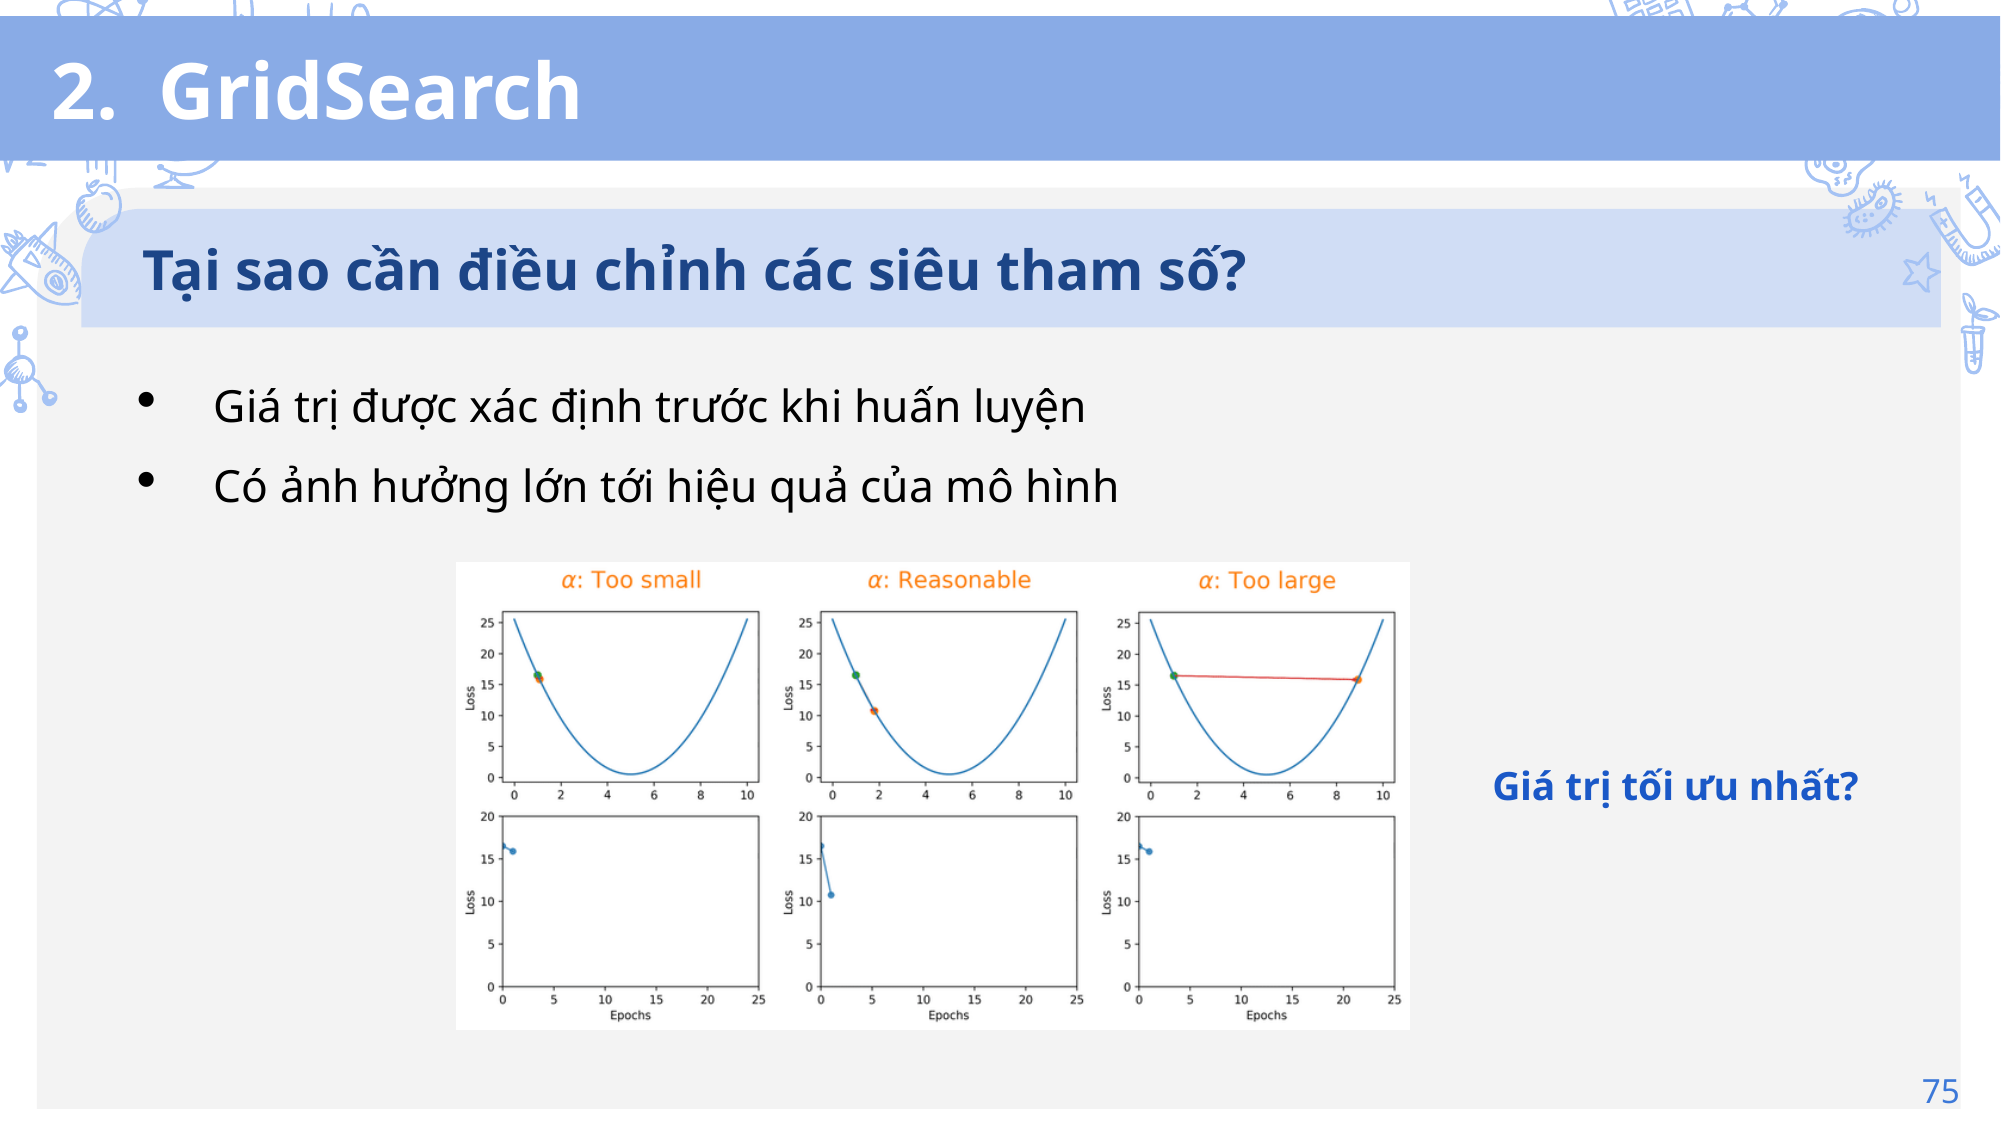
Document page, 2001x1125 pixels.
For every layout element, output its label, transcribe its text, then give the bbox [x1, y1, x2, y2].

text_box Tại sao cần điều chỉnh các siêu tham số? [122, 225, 1270, 312]
picture [455, 562, 1410, 1030]
text_box Giá trị tối ưu nhất? [1477, 731, 1899, 816]
slide_number 75 [1880, 1061, 2000, 1125]
title 2. GridSearch [36, 39, 1380, 138]
text_box Giá trị được xác định trước khi huấn luyện Có ảnh hưởng lớn tới hiệu quả của mô hình [124, 344, 1768, 519]
